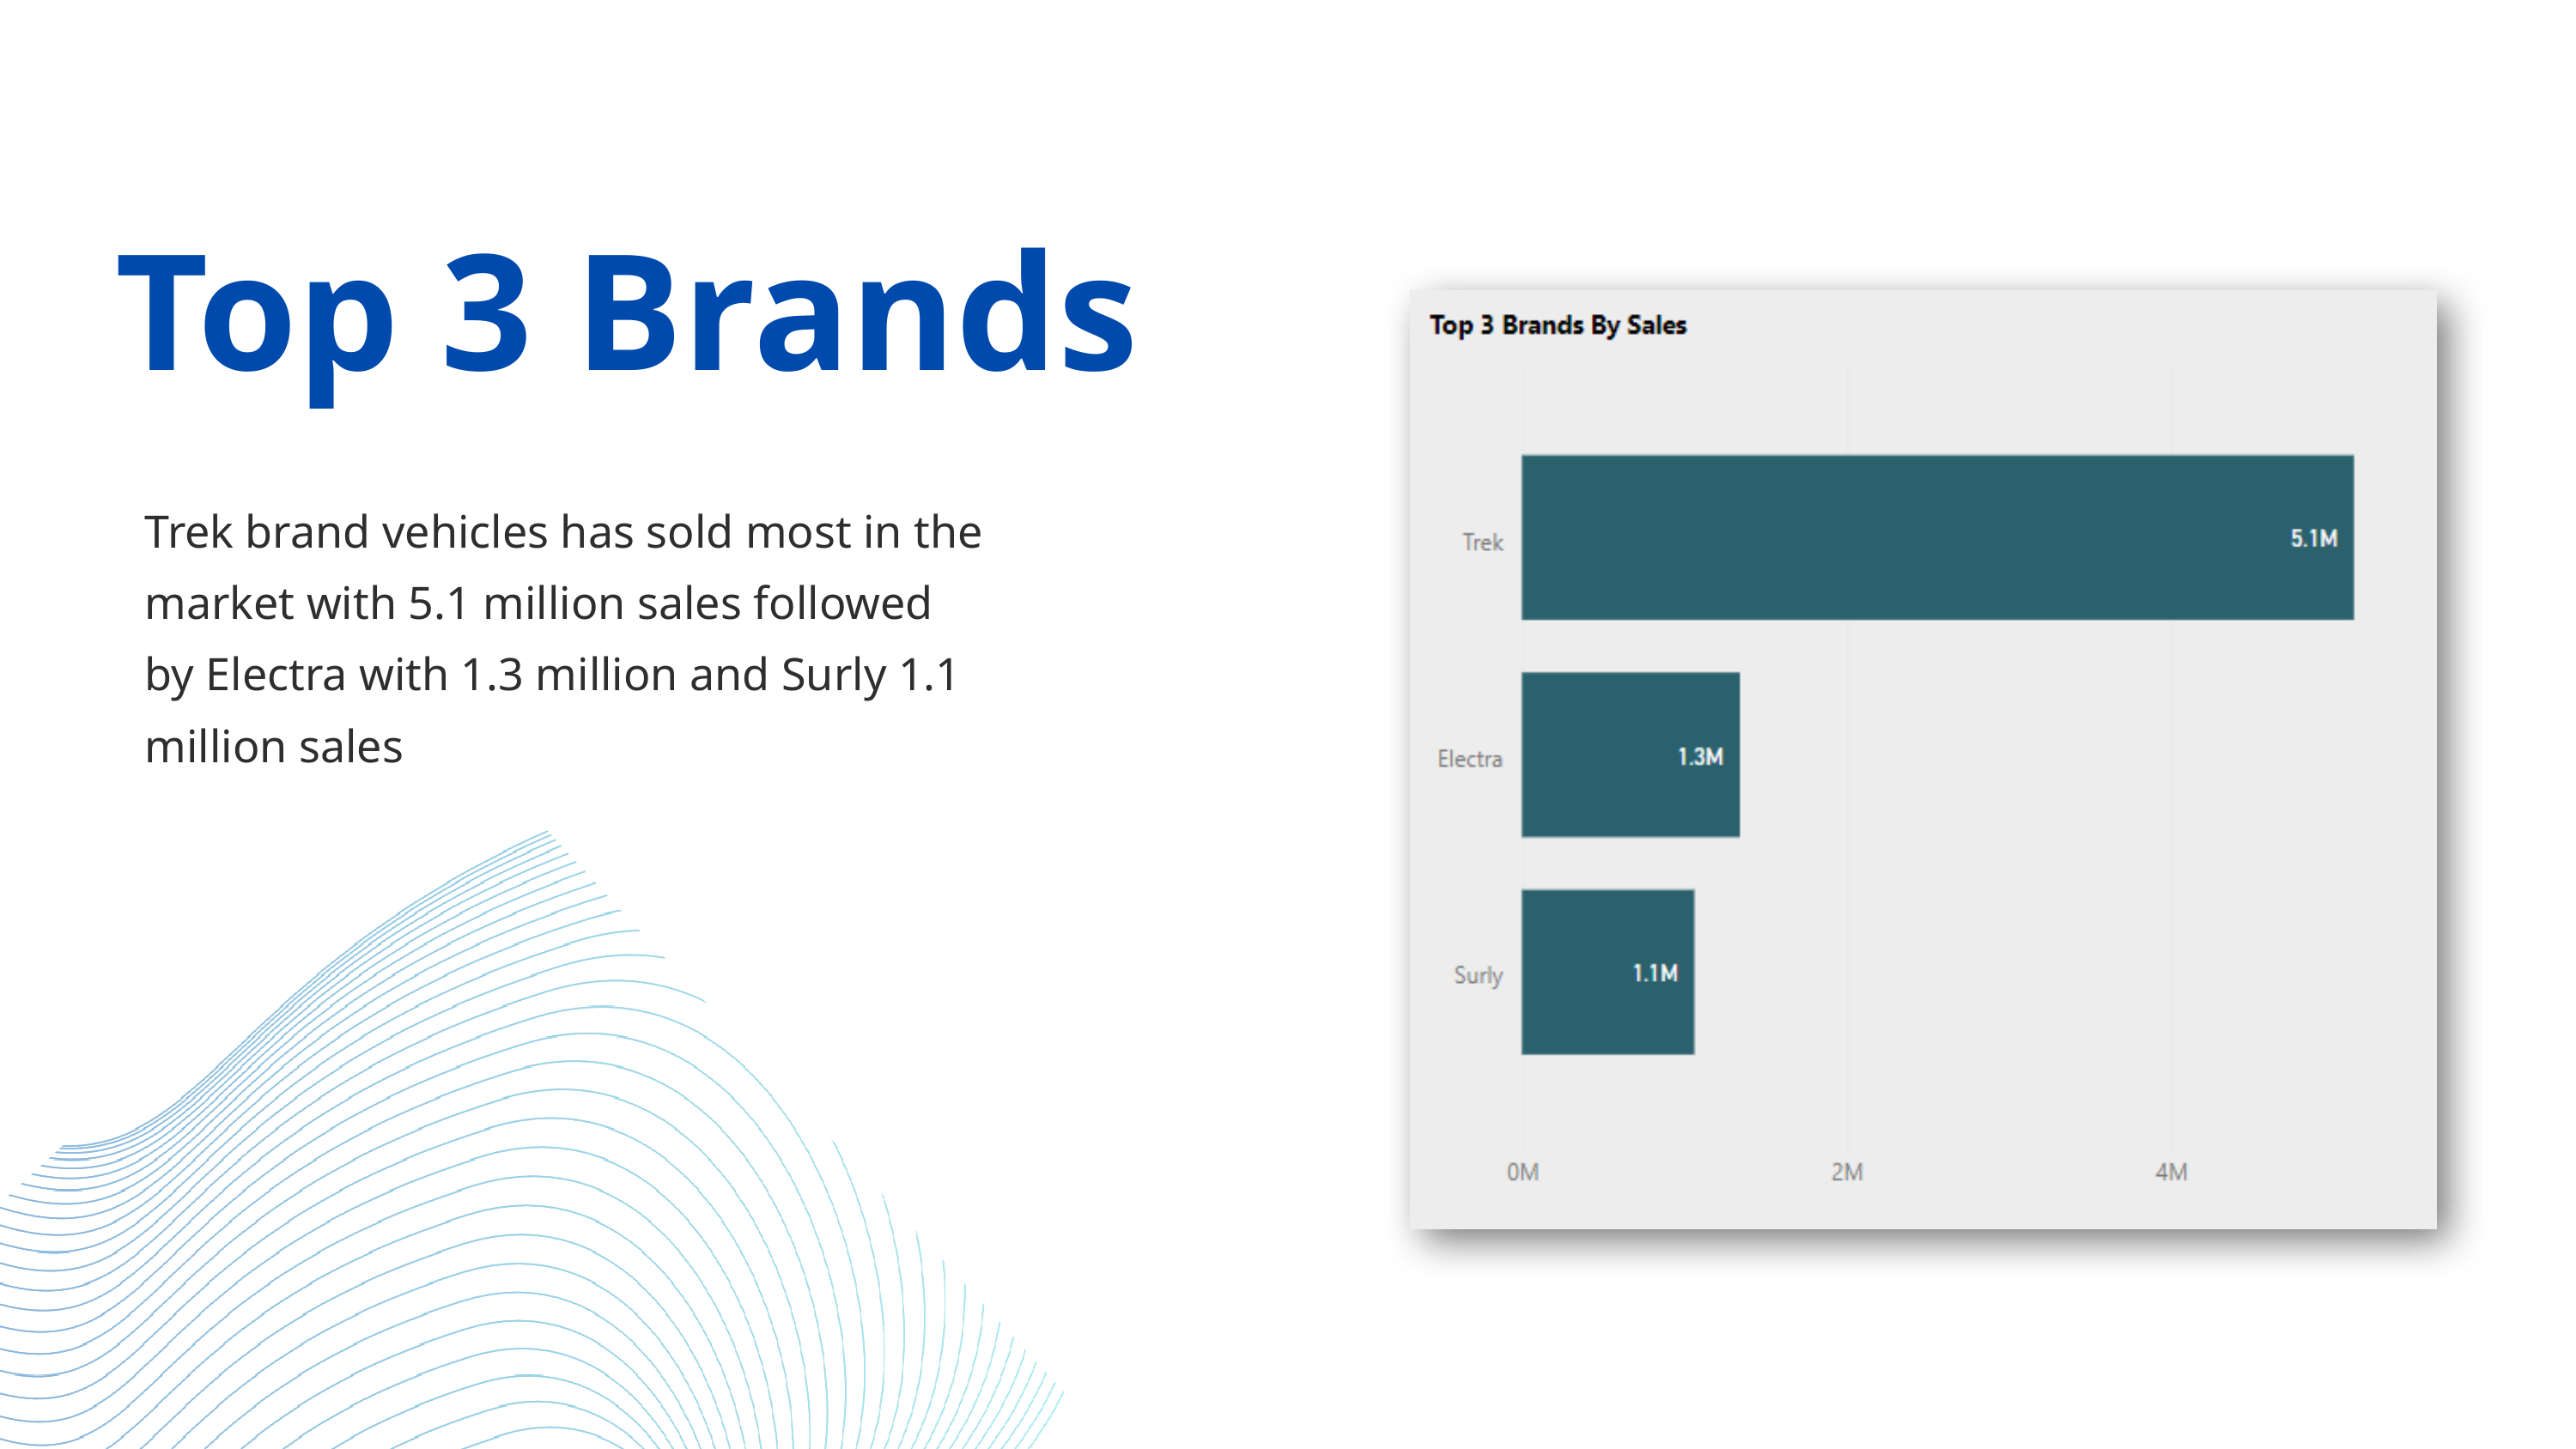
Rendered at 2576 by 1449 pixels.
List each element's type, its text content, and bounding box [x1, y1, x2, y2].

text_box [0, 760, 1108, 1449]
text_box Trek brand vehicles has sold most in the market with 5.1 million sales followed by Electra with 1.3 million and Surly 1.1 million sales [144, 485, 989, 772]
picture [1410, 290, 2437, 1229]
text_box Top 3 Brands [115, 241, 1259, 403]
